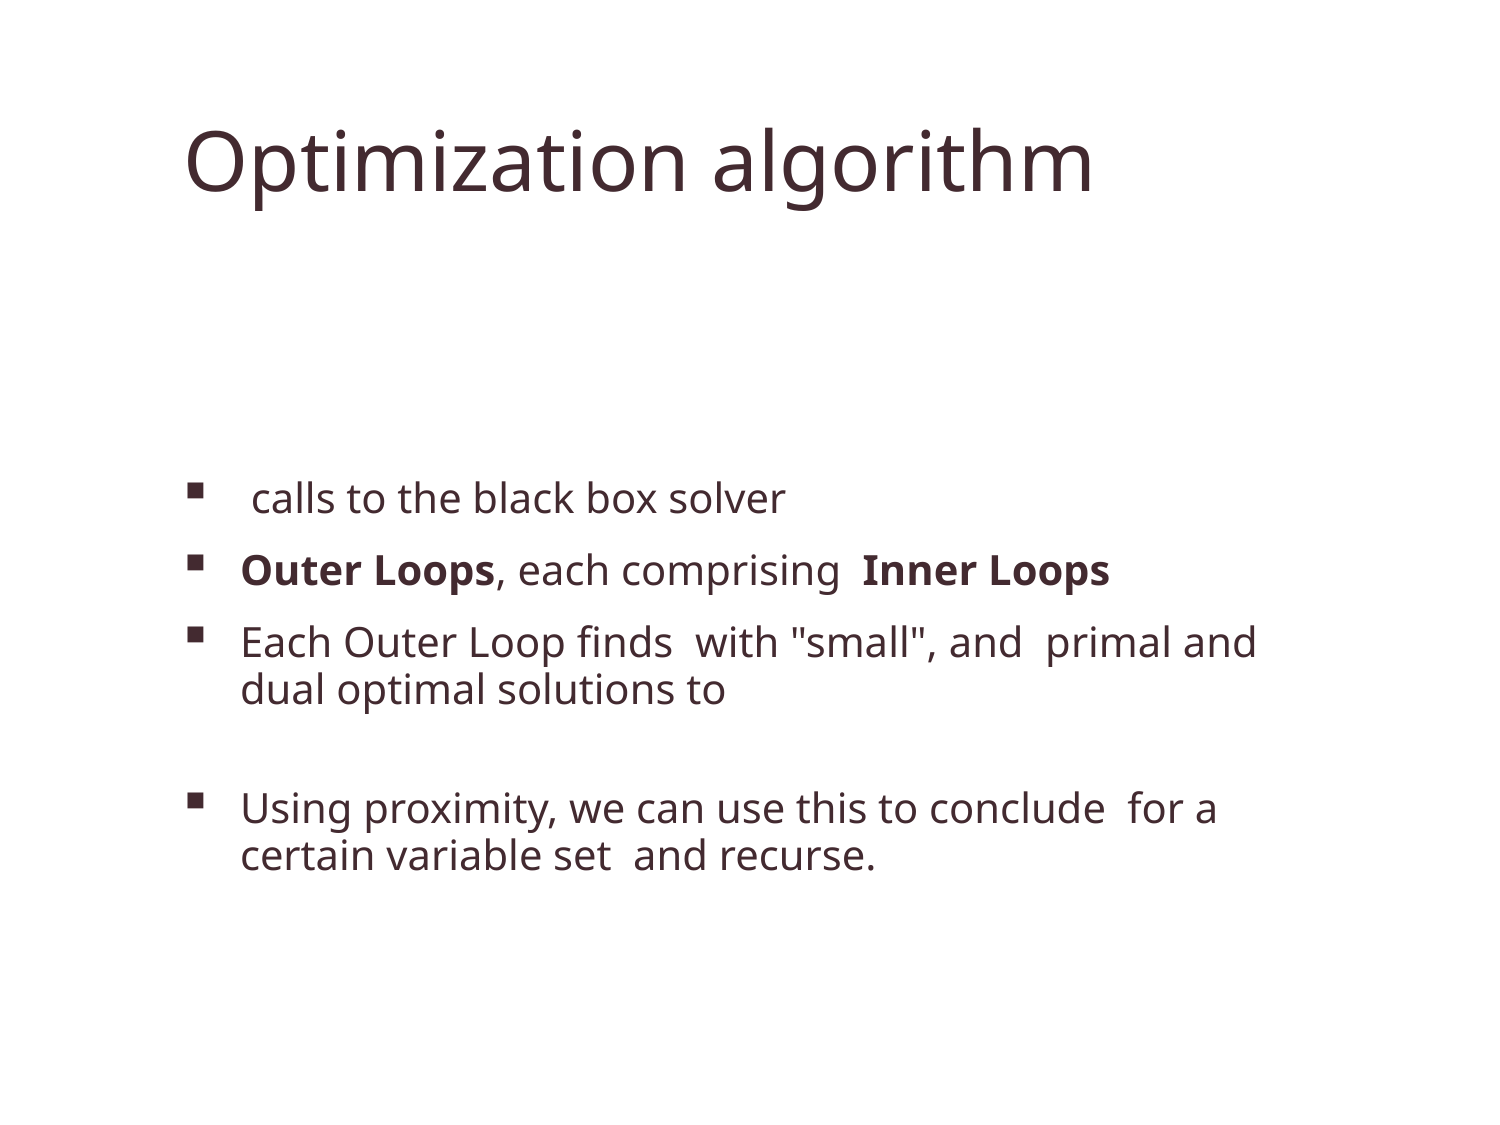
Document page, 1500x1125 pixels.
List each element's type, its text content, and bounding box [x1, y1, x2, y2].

title Optimization algorithm [168, 112, 1351, 232]
